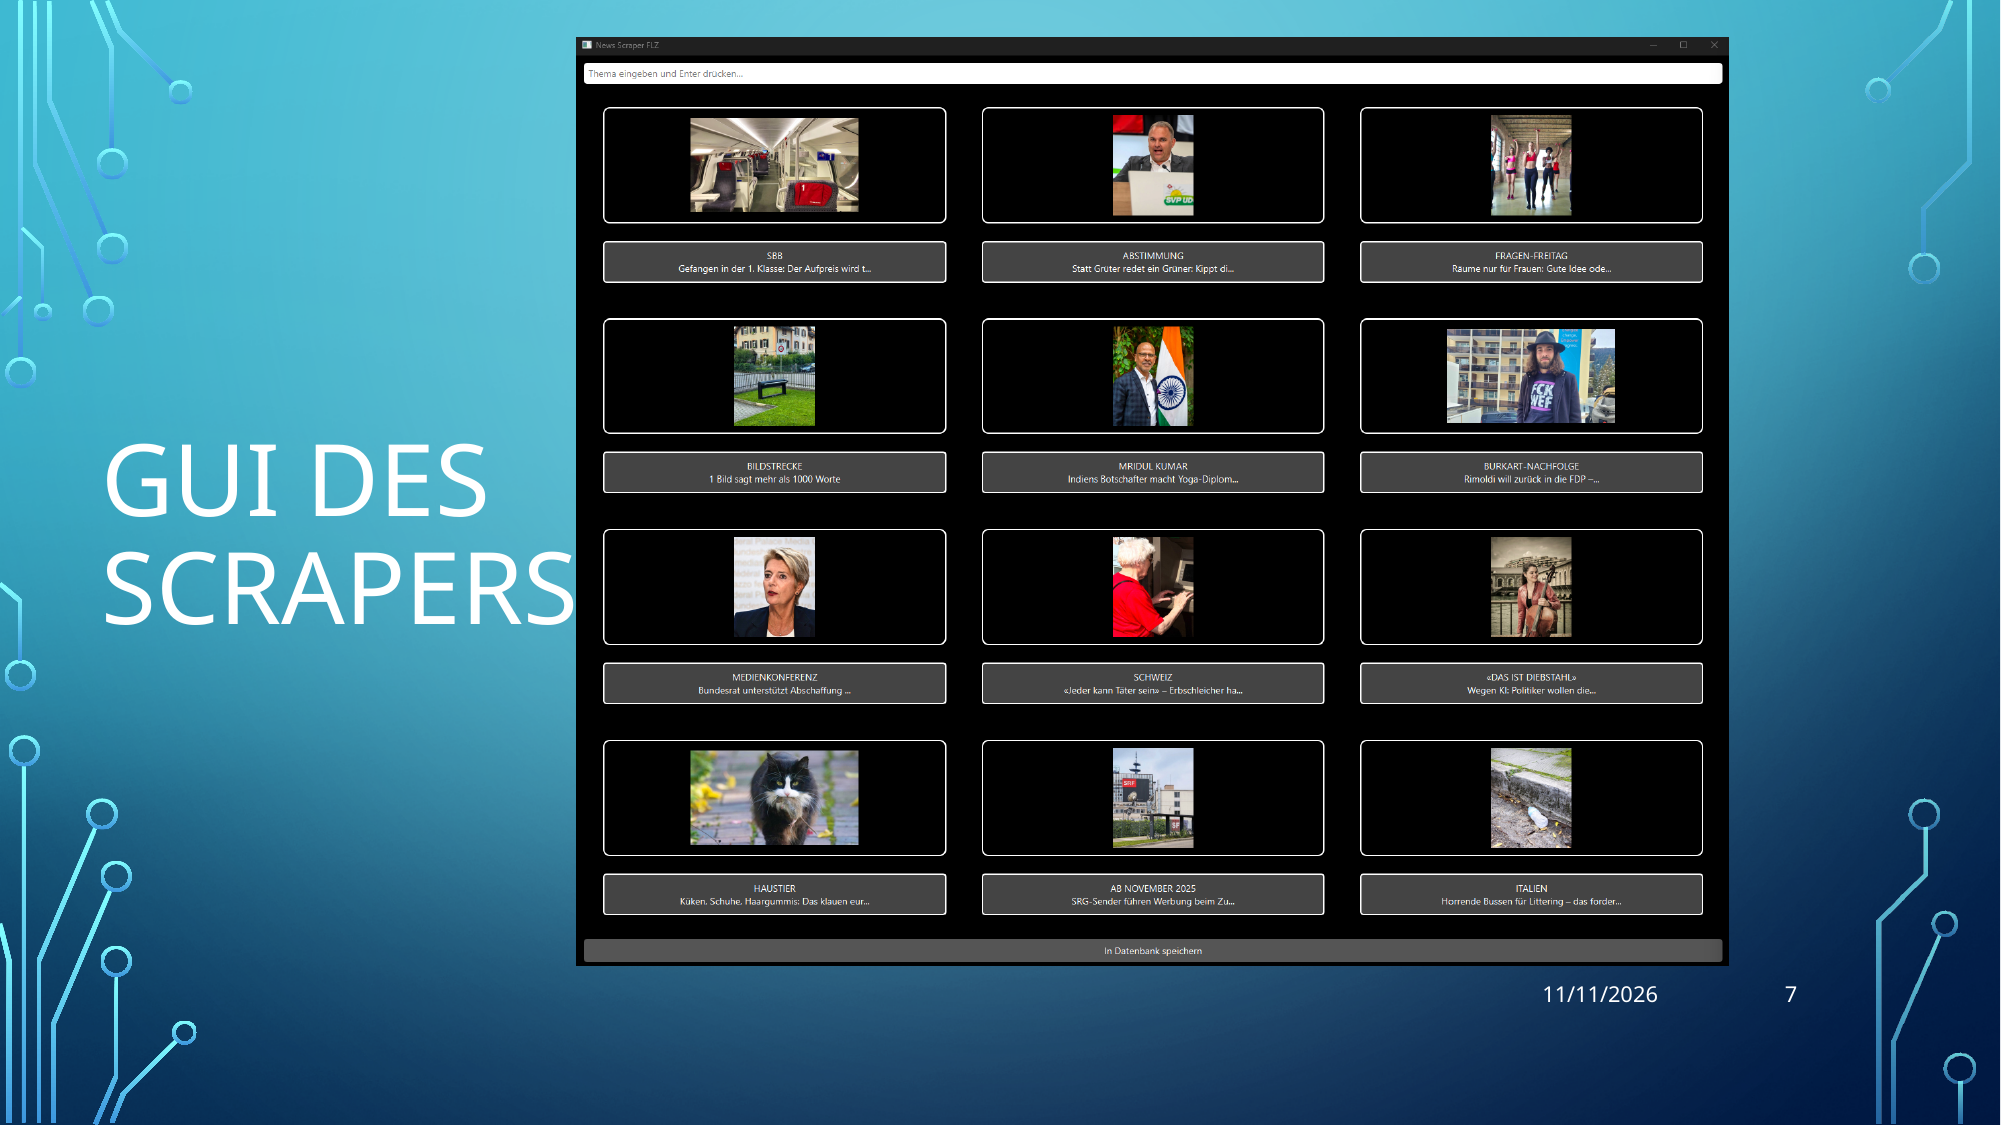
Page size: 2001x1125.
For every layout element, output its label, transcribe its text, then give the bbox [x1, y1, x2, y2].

picture [575, 36, 1730, 966]
slide_number 7 [1685, 965, 1813, 1025]
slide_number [1223, 966, 1674, 1025]
text_box GUI des Scrapers [86, 260, 575, 654]
